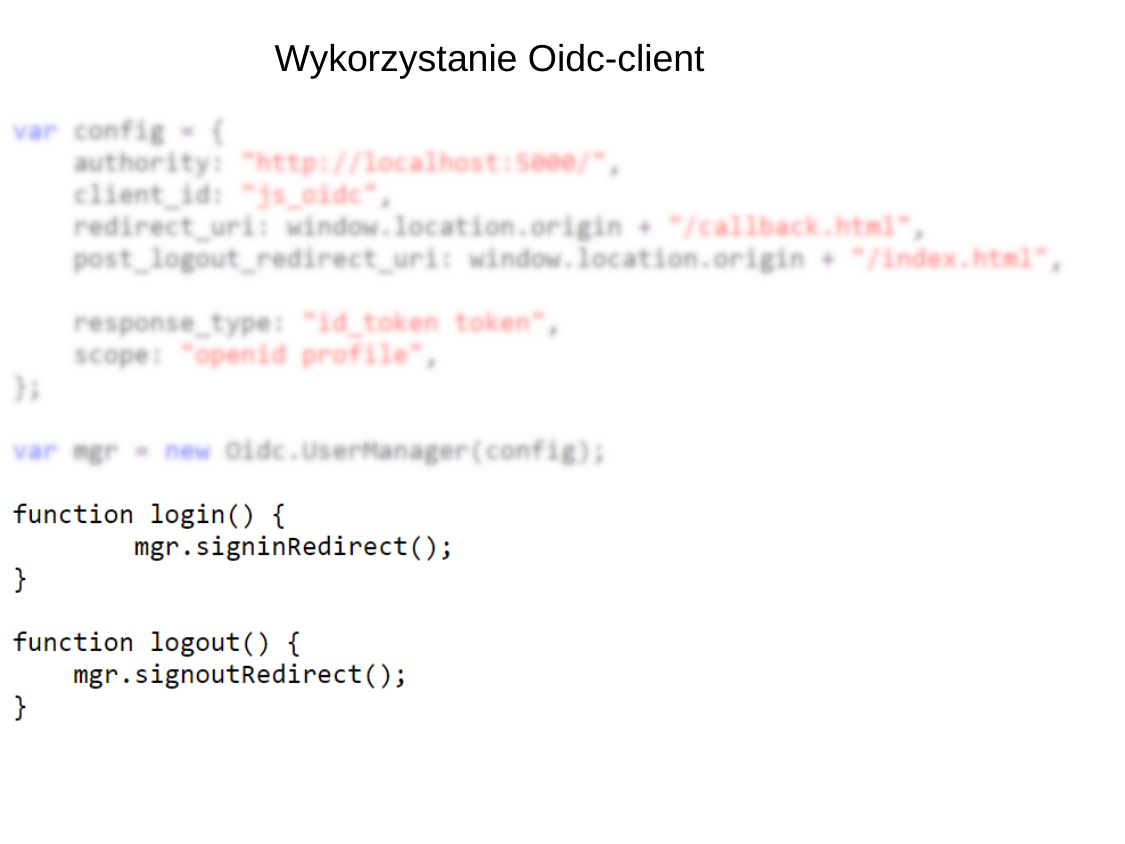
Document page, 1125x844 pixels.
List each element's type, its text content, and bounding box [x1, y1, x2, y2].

text_box Wykorzystanie Oidc-client [259, 26, 1125, 87]
picture [7, 112, 1088, 739]
